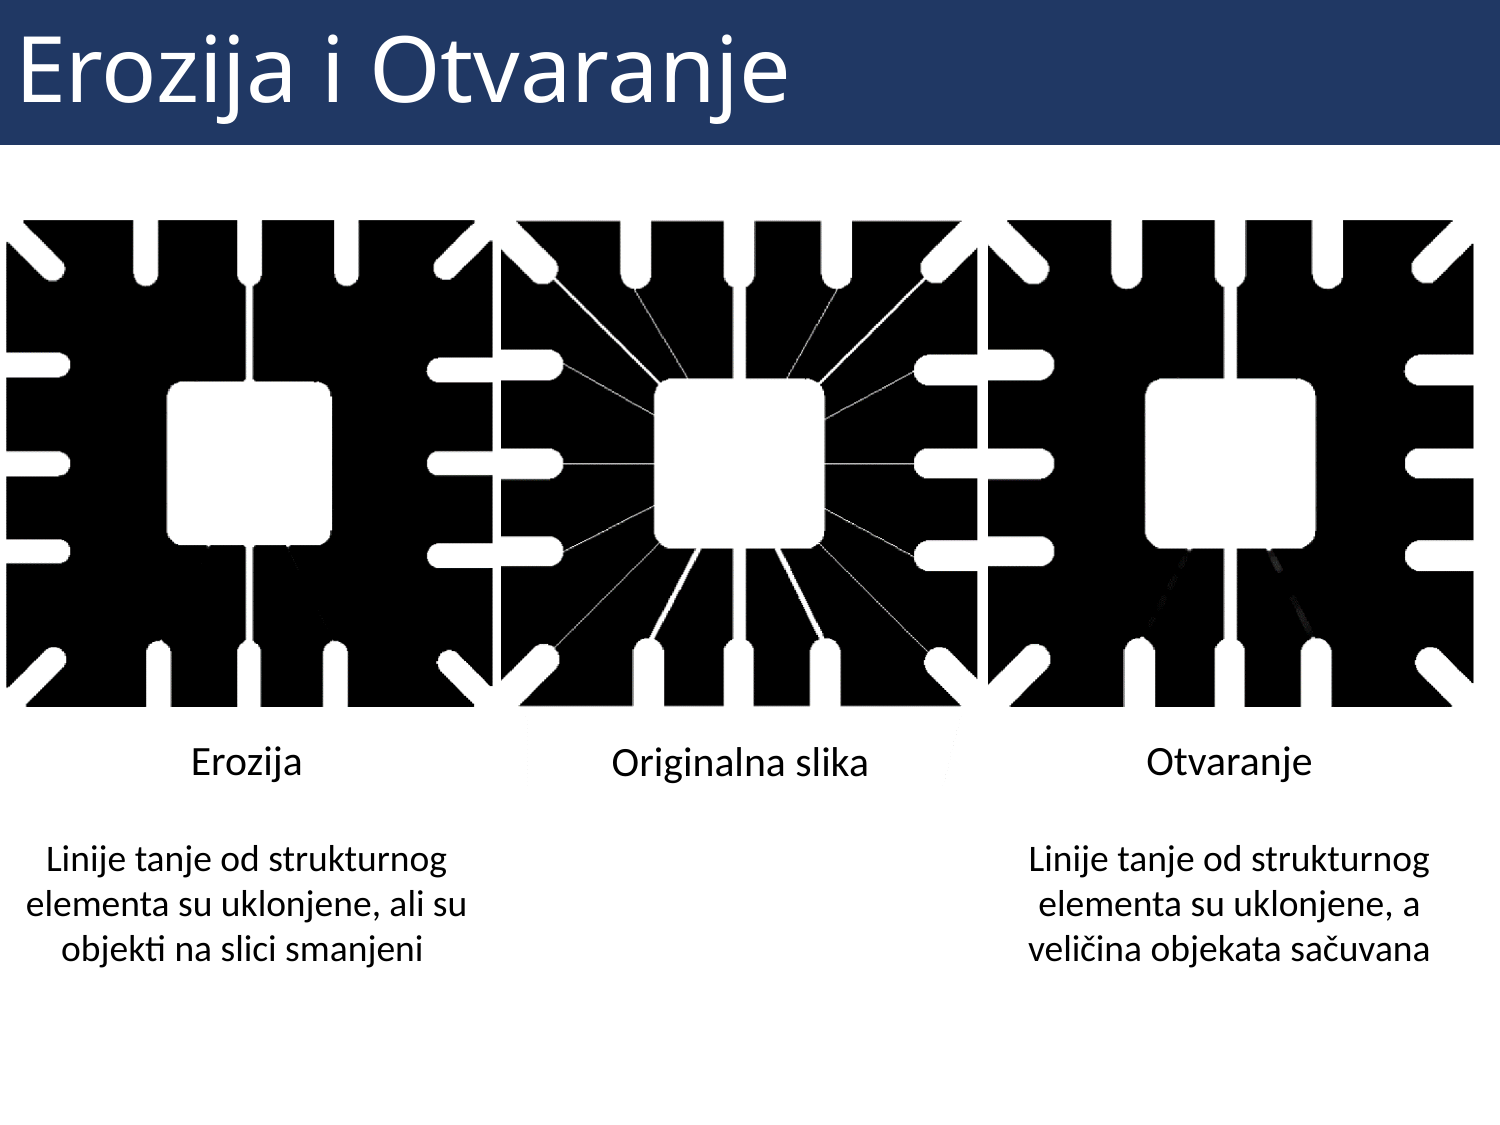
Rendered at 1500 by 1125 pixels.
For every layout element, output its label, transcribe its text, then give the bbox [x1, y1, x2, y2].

text_box Originalna slika [596, 788, 885, 792]
title Erozija i Otvaranje [0, 0, 1500, 145]
text_box Otvaranje Linije tanje od strukturnog elementa su uklonjene, a veličina objekata sačuvana [982, 788, 1477, 977]
picture [0, 187, 501, 788]
text_box Erozija Linije tanje od strukturnog elementa su uklonjene, ali su objekti na slici smanjeni [0, 788, 494, 977]
picture [977, 187, 1482, 788]
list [501, 187, 977, 788]
